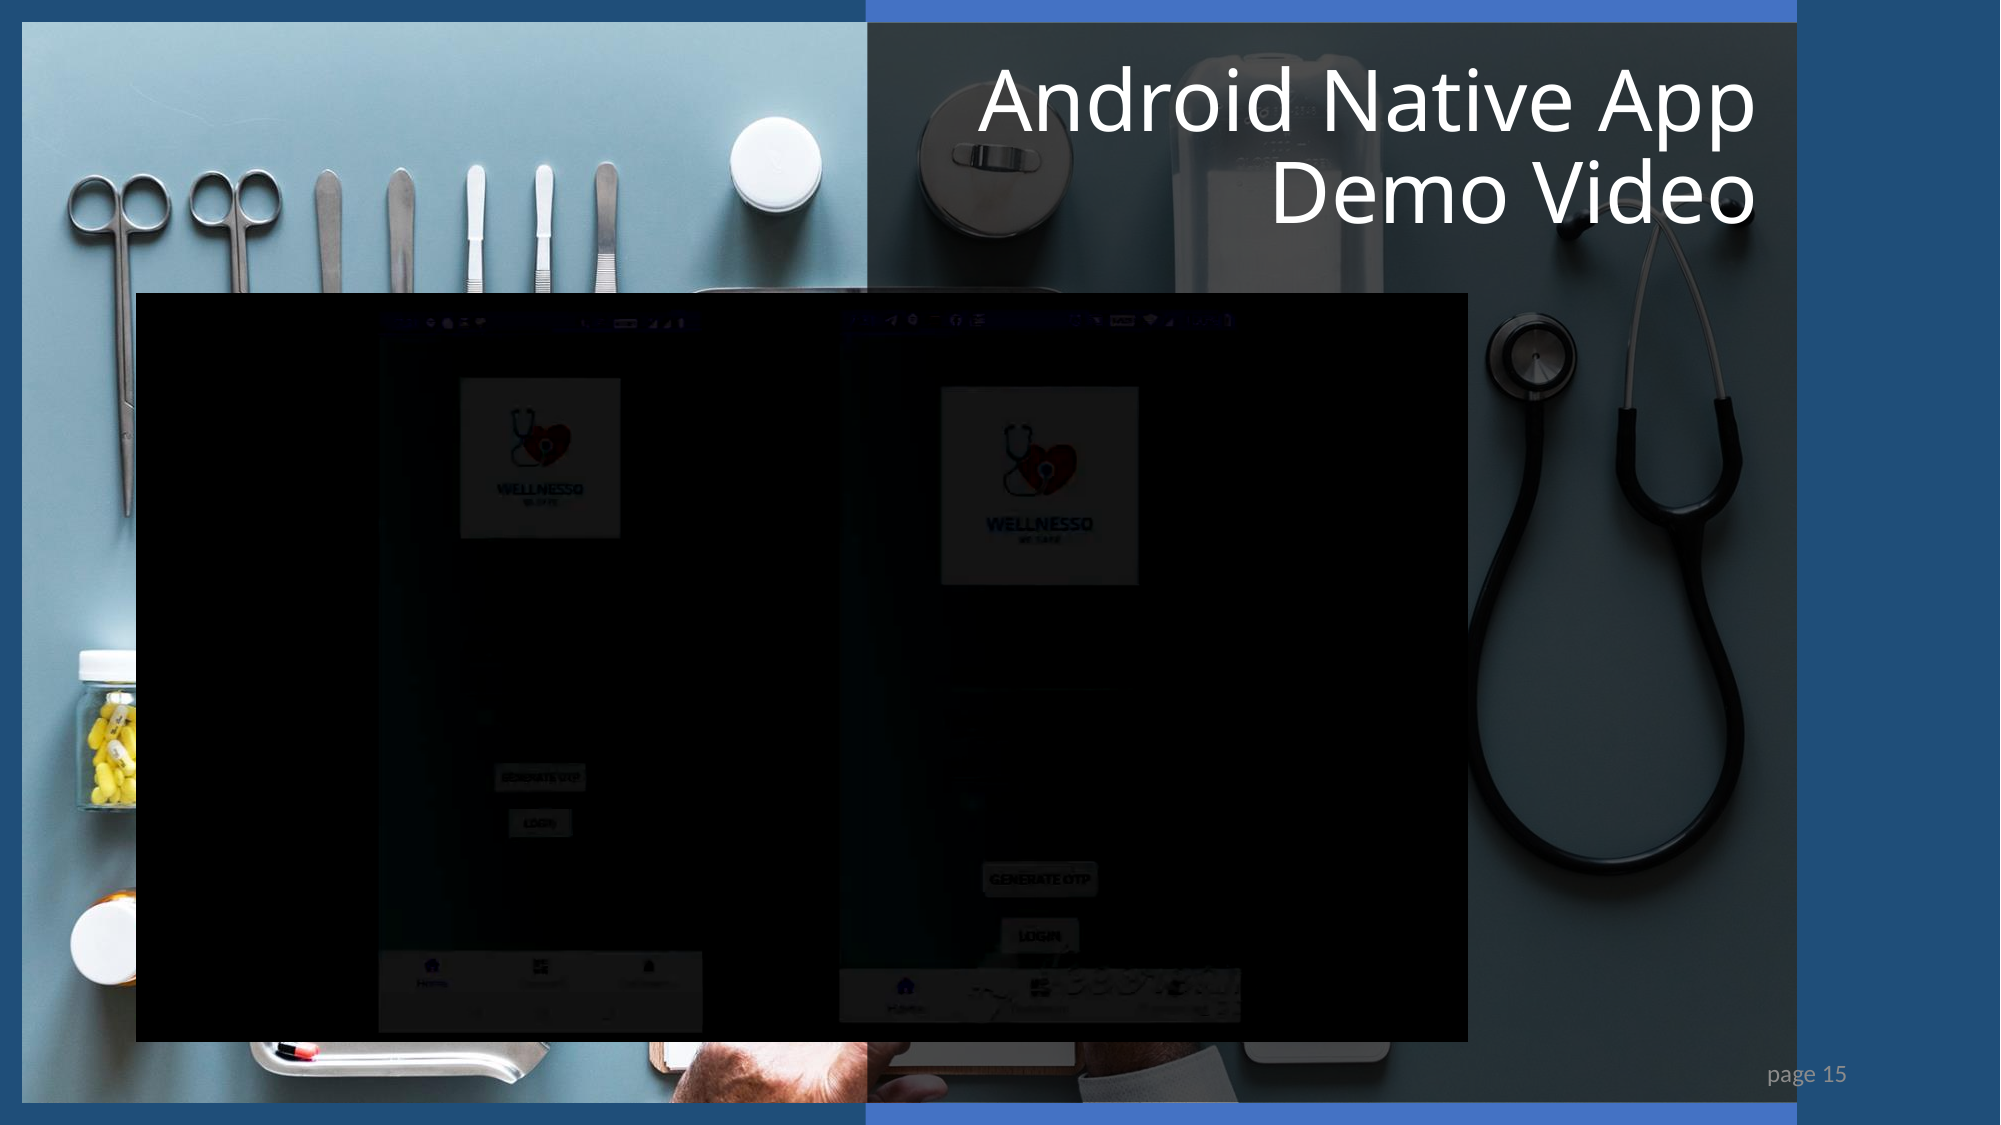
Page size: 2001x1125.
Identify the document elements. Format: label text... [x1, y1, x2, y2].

title Android Native App Demo Video [938, 45, 1773, 352]
text_box [866, 1043, 1798, 1104]
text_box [135, 292, 1469, 1043]
slide_number page 15 [1412, 1042, 1863, 1103]
picture [22, 22, 866, 1103]
text_box [866, 21, 1798, 1042]
